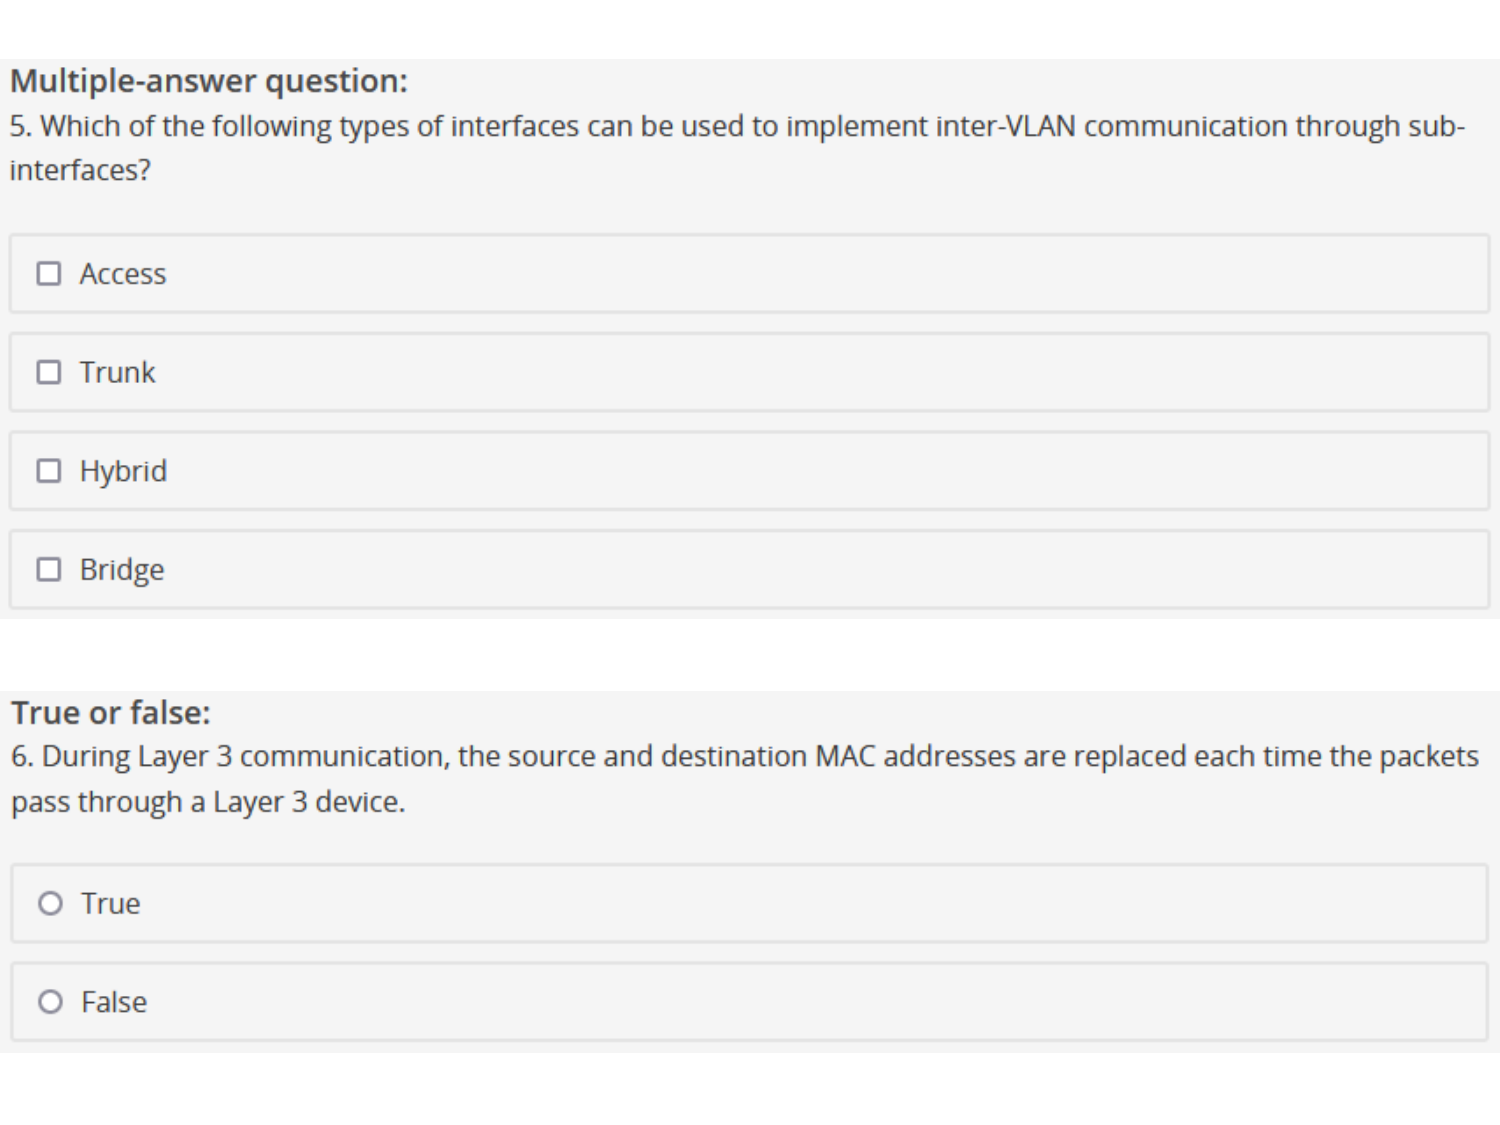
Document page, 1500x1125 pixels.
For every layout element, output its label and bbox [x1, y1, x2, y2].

picture [0, 691, 1500, 1053]
list [0, 59, 1500, 619]
